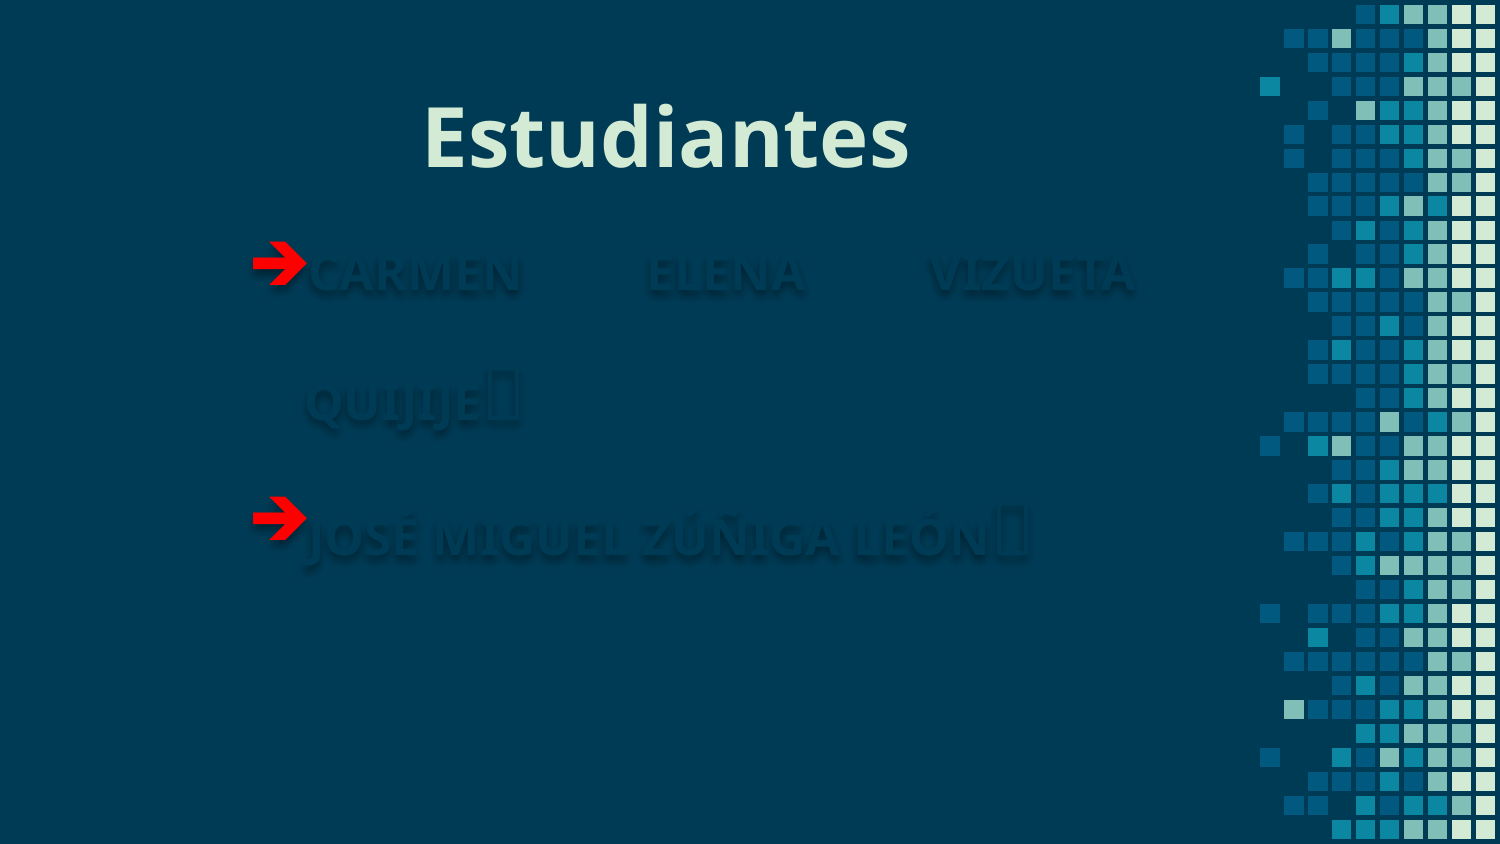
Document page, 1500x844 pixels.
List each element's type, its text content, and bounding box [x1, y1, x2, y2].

text_box Estudiantes [406, 87, 953, 200]
text_box CARMEN ELENA VIZUETA QUIJIJE👨 JOSÉ MIGUEL ZÚÑIGA LEÓN👤 [233, 203, 1152, 579]
